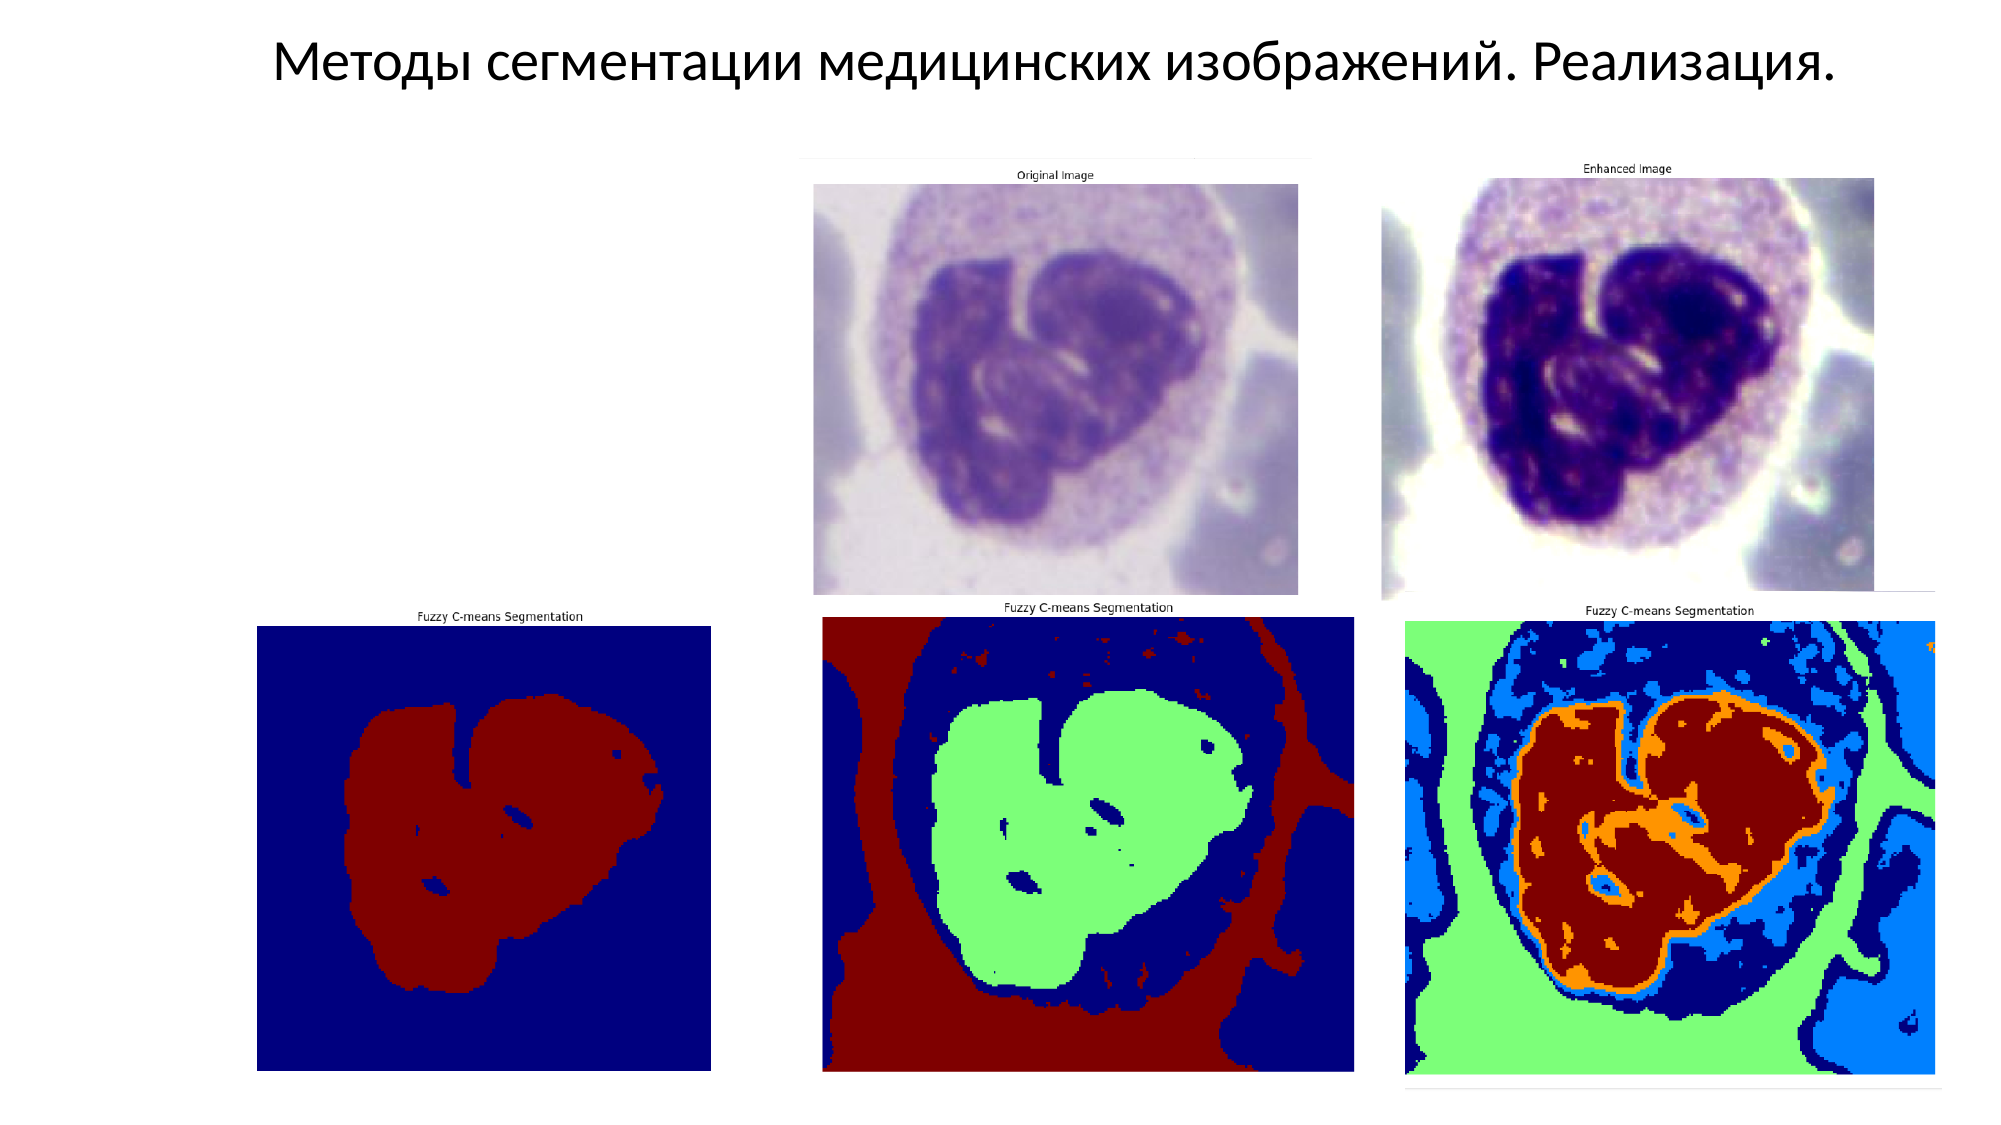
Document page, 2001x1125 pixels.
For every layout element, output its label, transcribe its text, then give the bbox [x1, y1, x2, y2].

picture [257, 606, 711, 1071]
picture [799, 158, 1942, 1095]
text_box Методы сегментации медицинских изображений. Реализация. [257, 14, 1853, 99]
